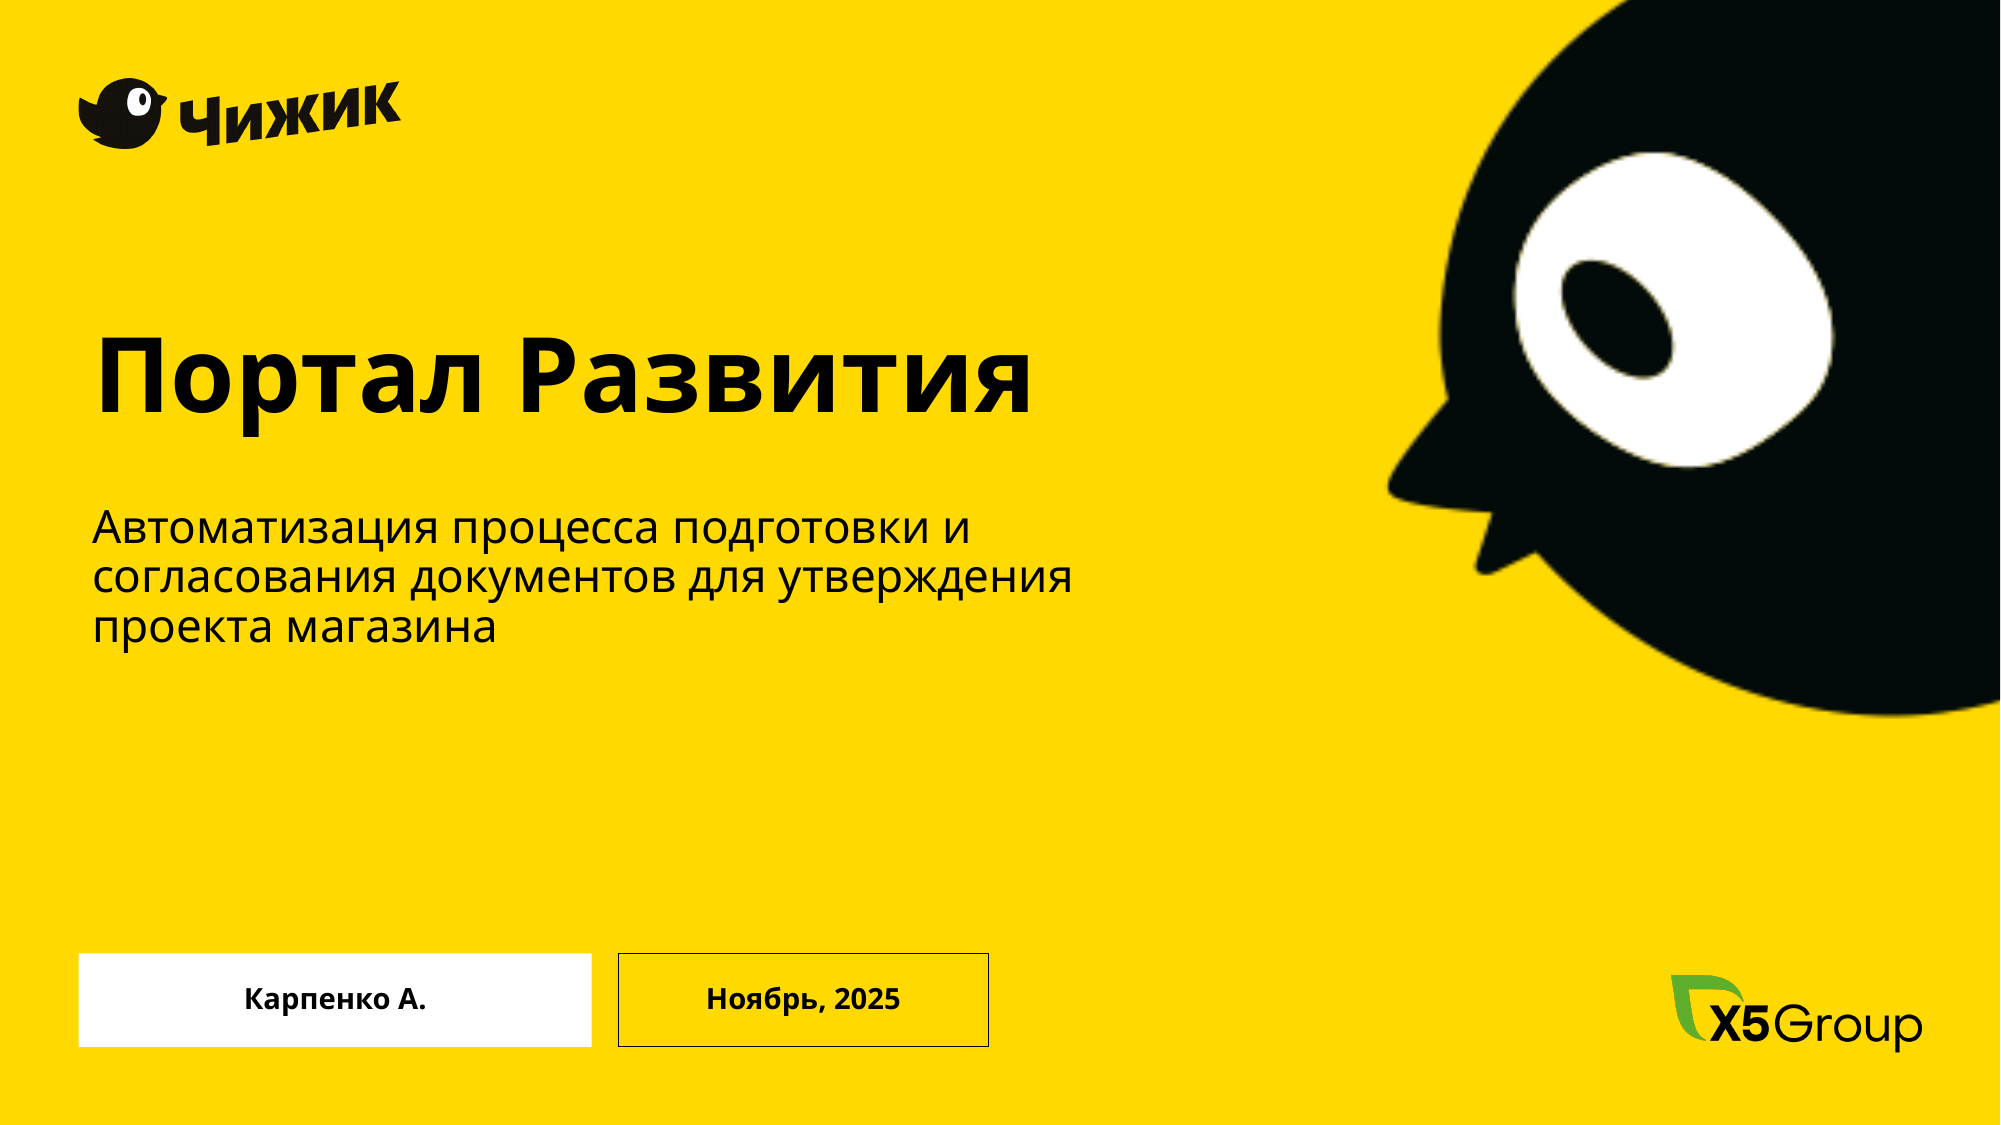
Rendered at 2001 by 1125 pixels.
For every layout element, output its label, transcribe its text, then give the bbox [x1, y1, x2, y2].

title Портал Развития [78, 315, 1242, 496]
list Автоматизация процесса подготовки и согласования документов для утверждения проекта магазина [77, 496, 1242, 850]
picture [78, 78, 401, 149]
list Карпенко А. [78, 953, 592, 1047]
list Ноябрь, 2025 [618, 953, 989, 1047]
picture [1152, 0, 2001, 904]
picture [1671, 975, 1922, 1053]
